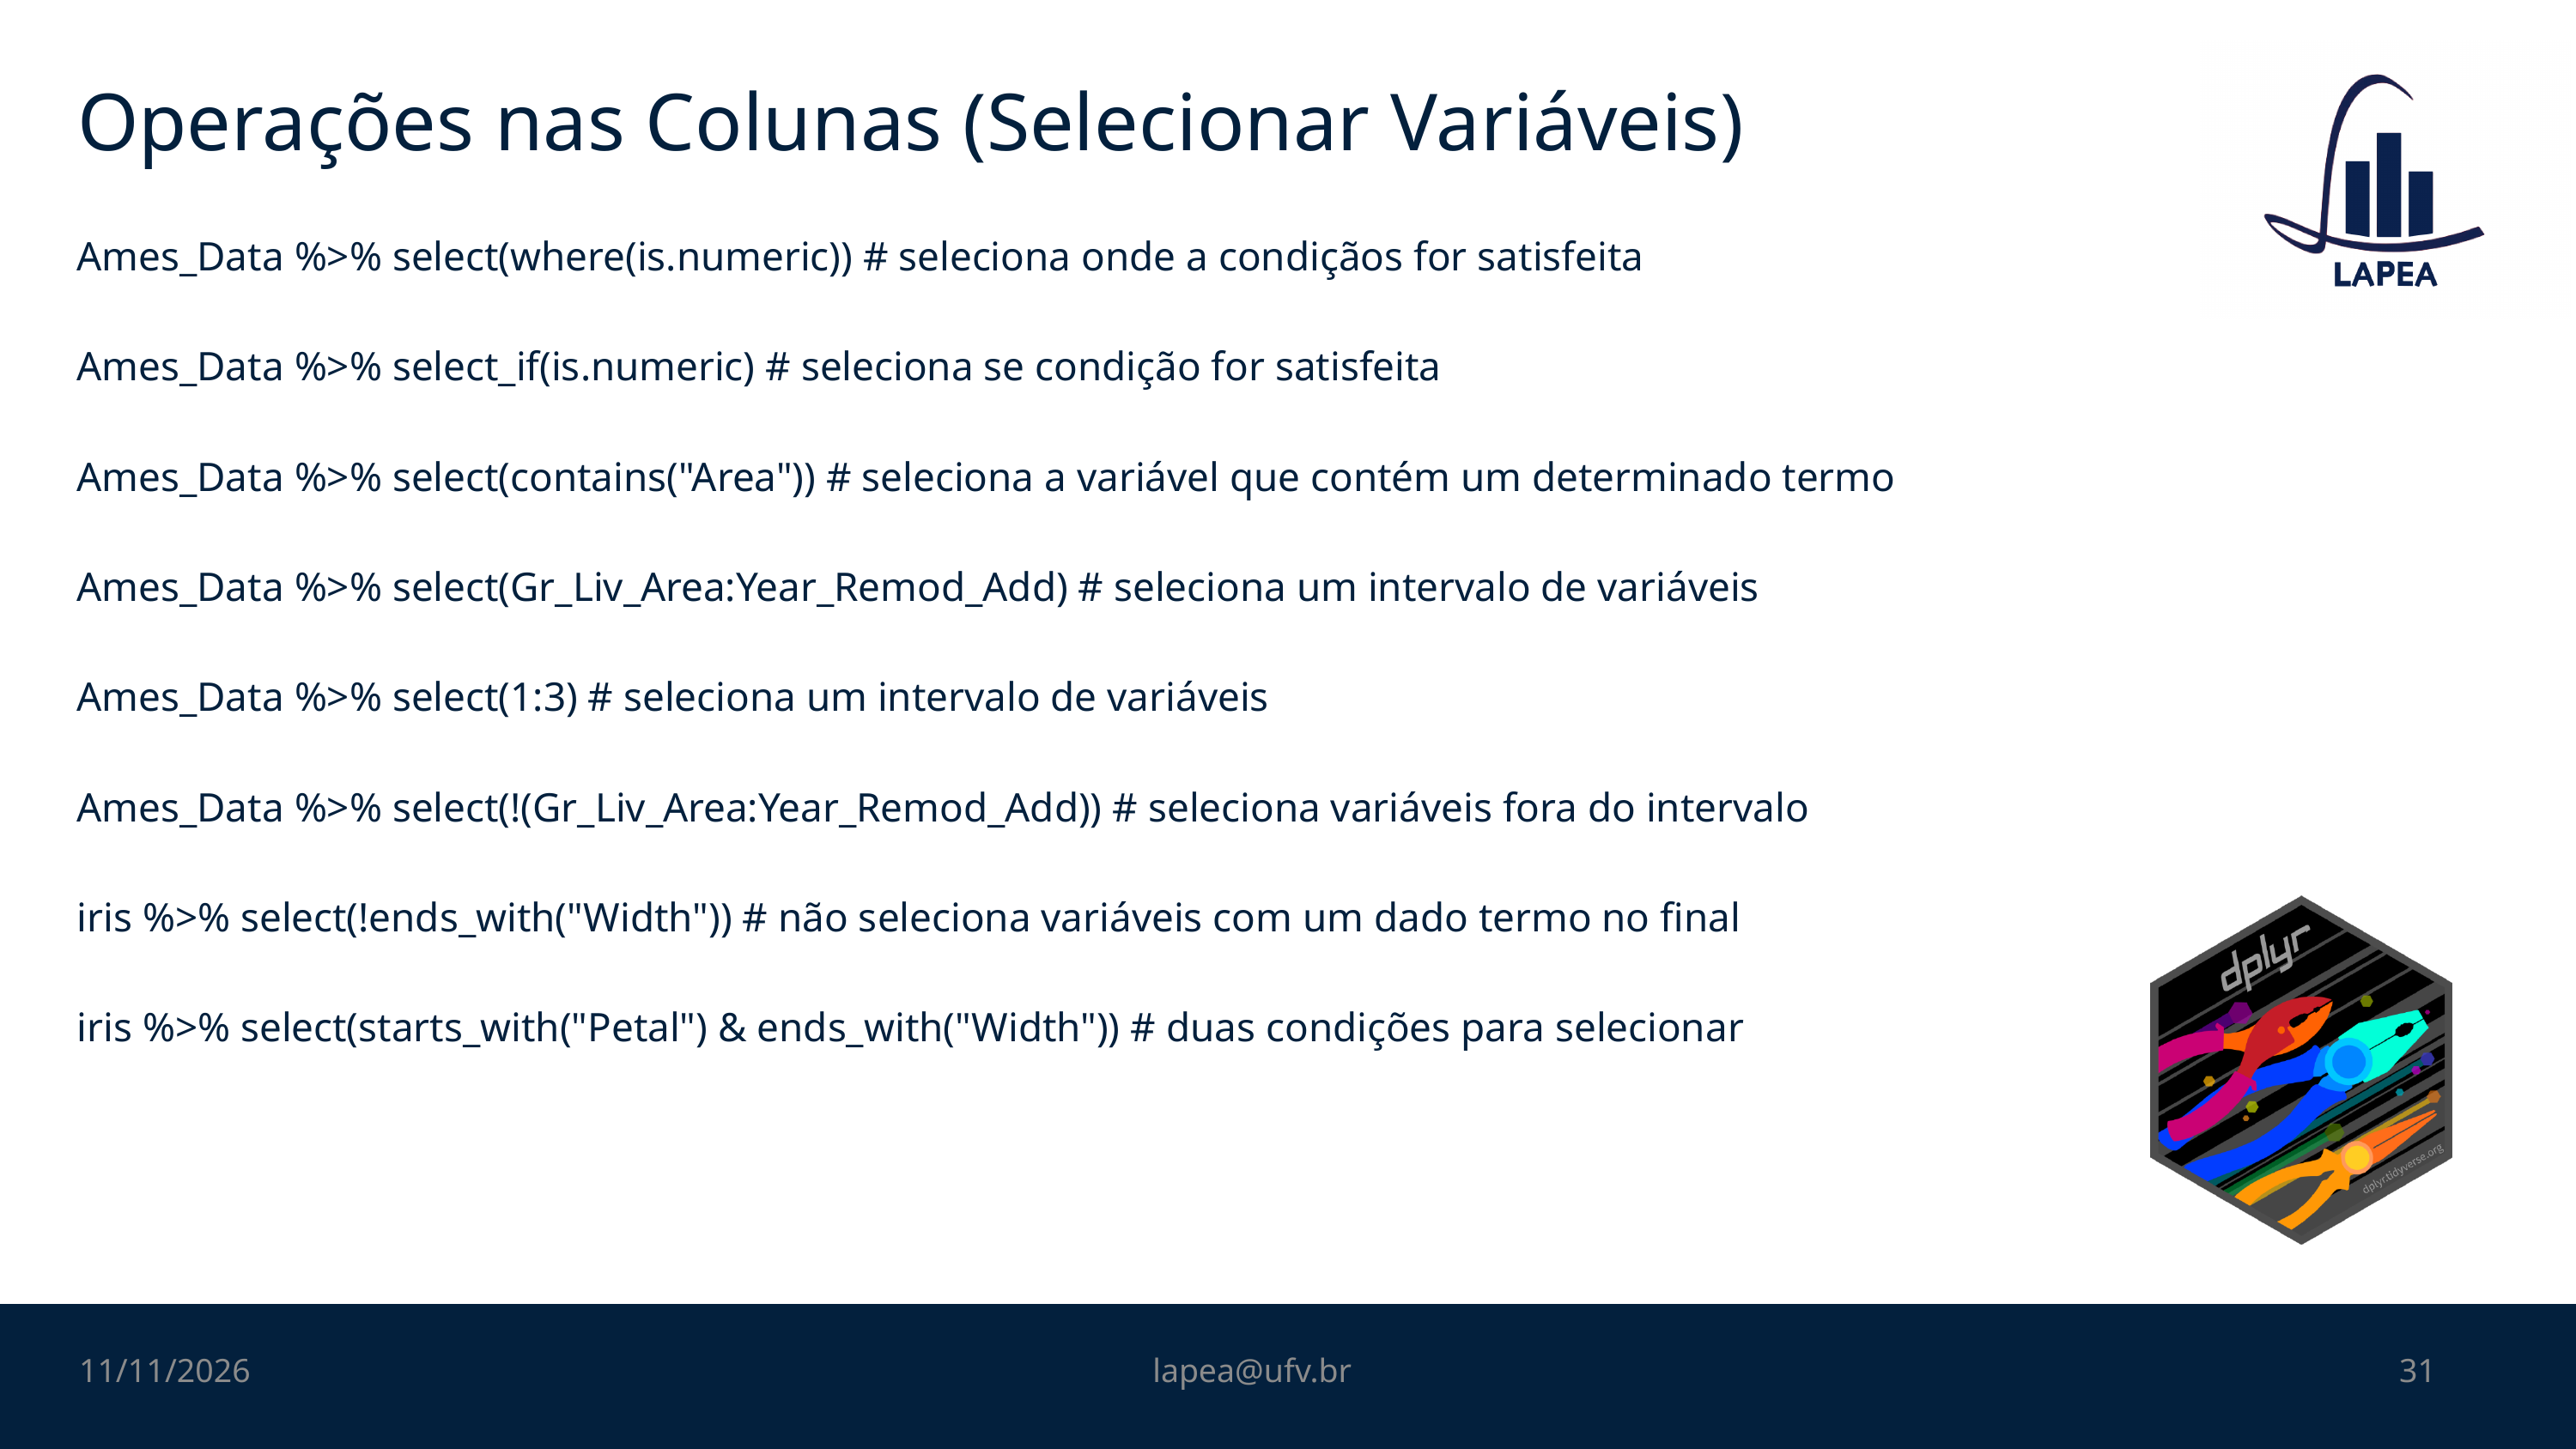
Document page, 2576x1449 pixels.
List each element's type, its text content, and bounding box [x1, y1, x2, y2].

picture [2200, 40, 2571, 318]
picture [2150, 895, 2453, 1245]
list Ames_Data %>% select(where(is.numeric)) # seleciona onde a condiçãos for satisfeita Ames_Data %>% select_if(is.numeric) # seleciona se condição for satisfeita Ames_Data %>% select(contains("Area")) # seleciona a variável que contém um determinado termo Ames_Data %>% select(Gr_Liv_Area:Year_Remod_Add) # seleciona um intervalo de variáveis Ames_Data %>% select(1:3) # seleciona um intervalo de variáveis Ames_Data %>% select(!(Gr_Liv_Area:Year_Remod_Add)) # seleciona variáveis fora do intervalo iris %>% select(!ends_with("Width")) # não seleciona variáveis com um dado termo no final iris %>% select(starts_with("Petal") & ends_with("Width")) # duas condições para selecionar [64, 225, 2190, 1279]
slide_number 31 [2148, 1346, 2450, 1398]
footer lapea@ufv.br [410, 1346, 2095, 1398]
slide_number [66, 1346, 368, 1398]
title Operações nas Colunas (Selecionar Variáveis) [64, 39, 2190, 200]
